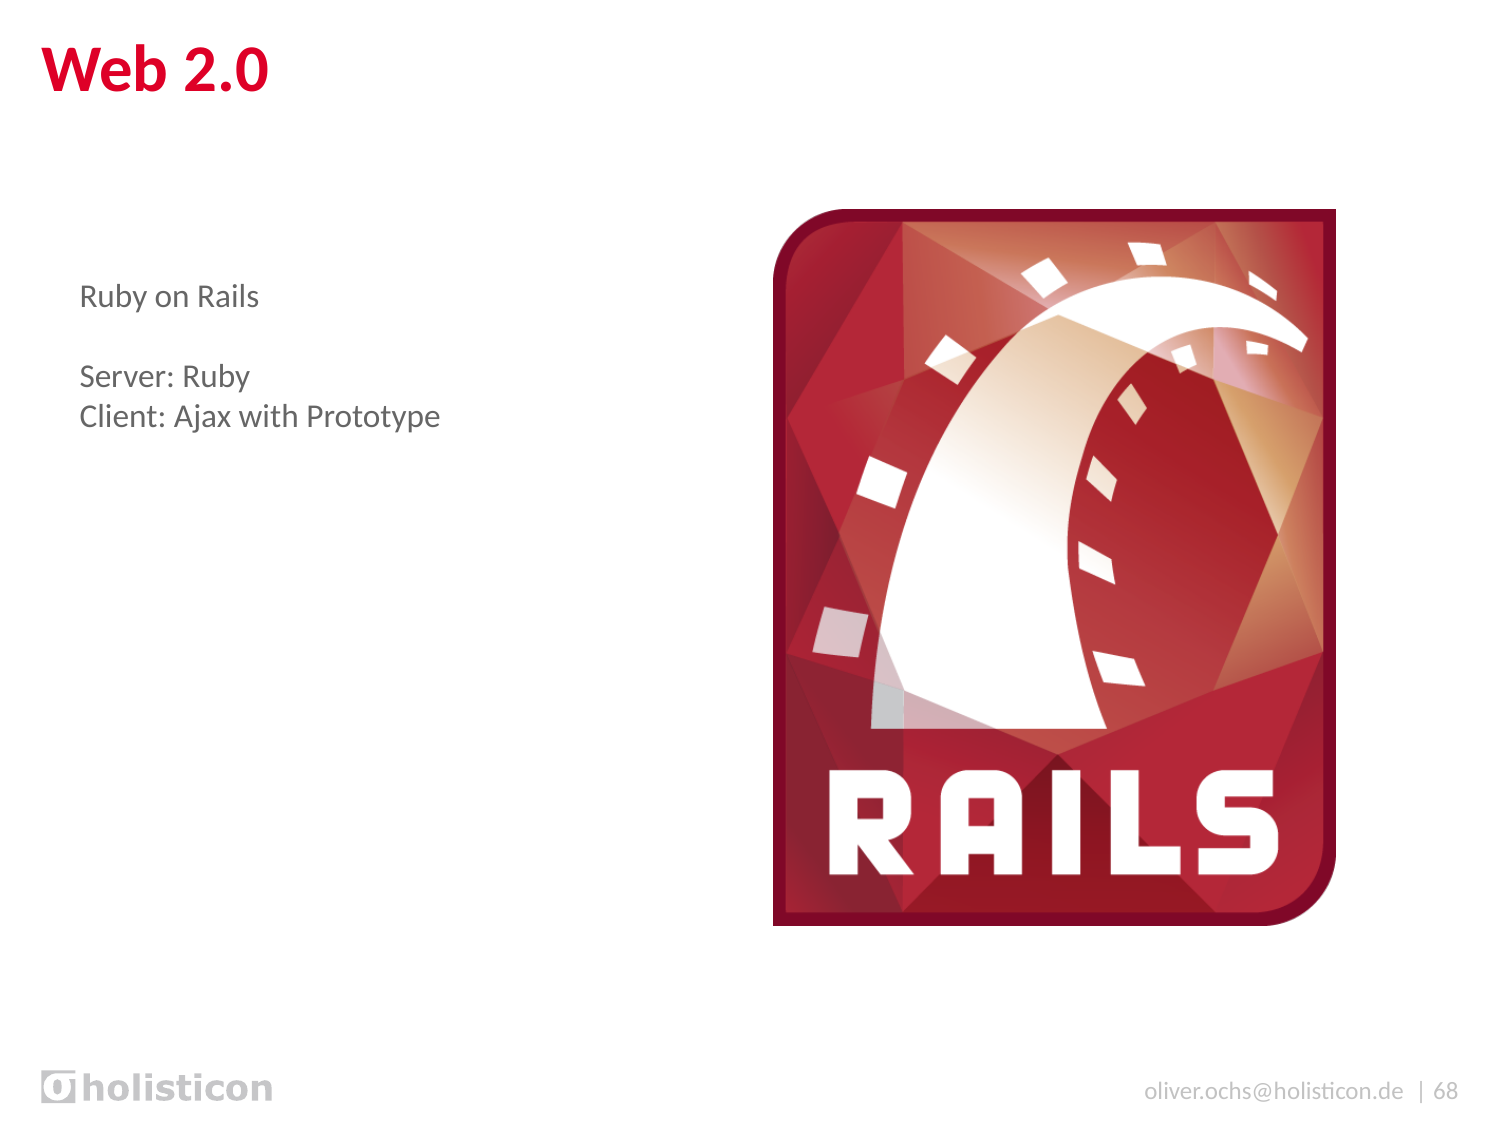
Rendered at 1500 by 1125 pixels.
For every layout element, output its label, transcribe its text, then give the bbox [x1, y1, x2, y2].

text_box Ruby on Rails Server: Ruby Client: Ajax with Prototype [64, 267, 727, 492]
title Web 2.0 [41, 24, 1436, 188]
picture [773, 209, 1336, 927]
